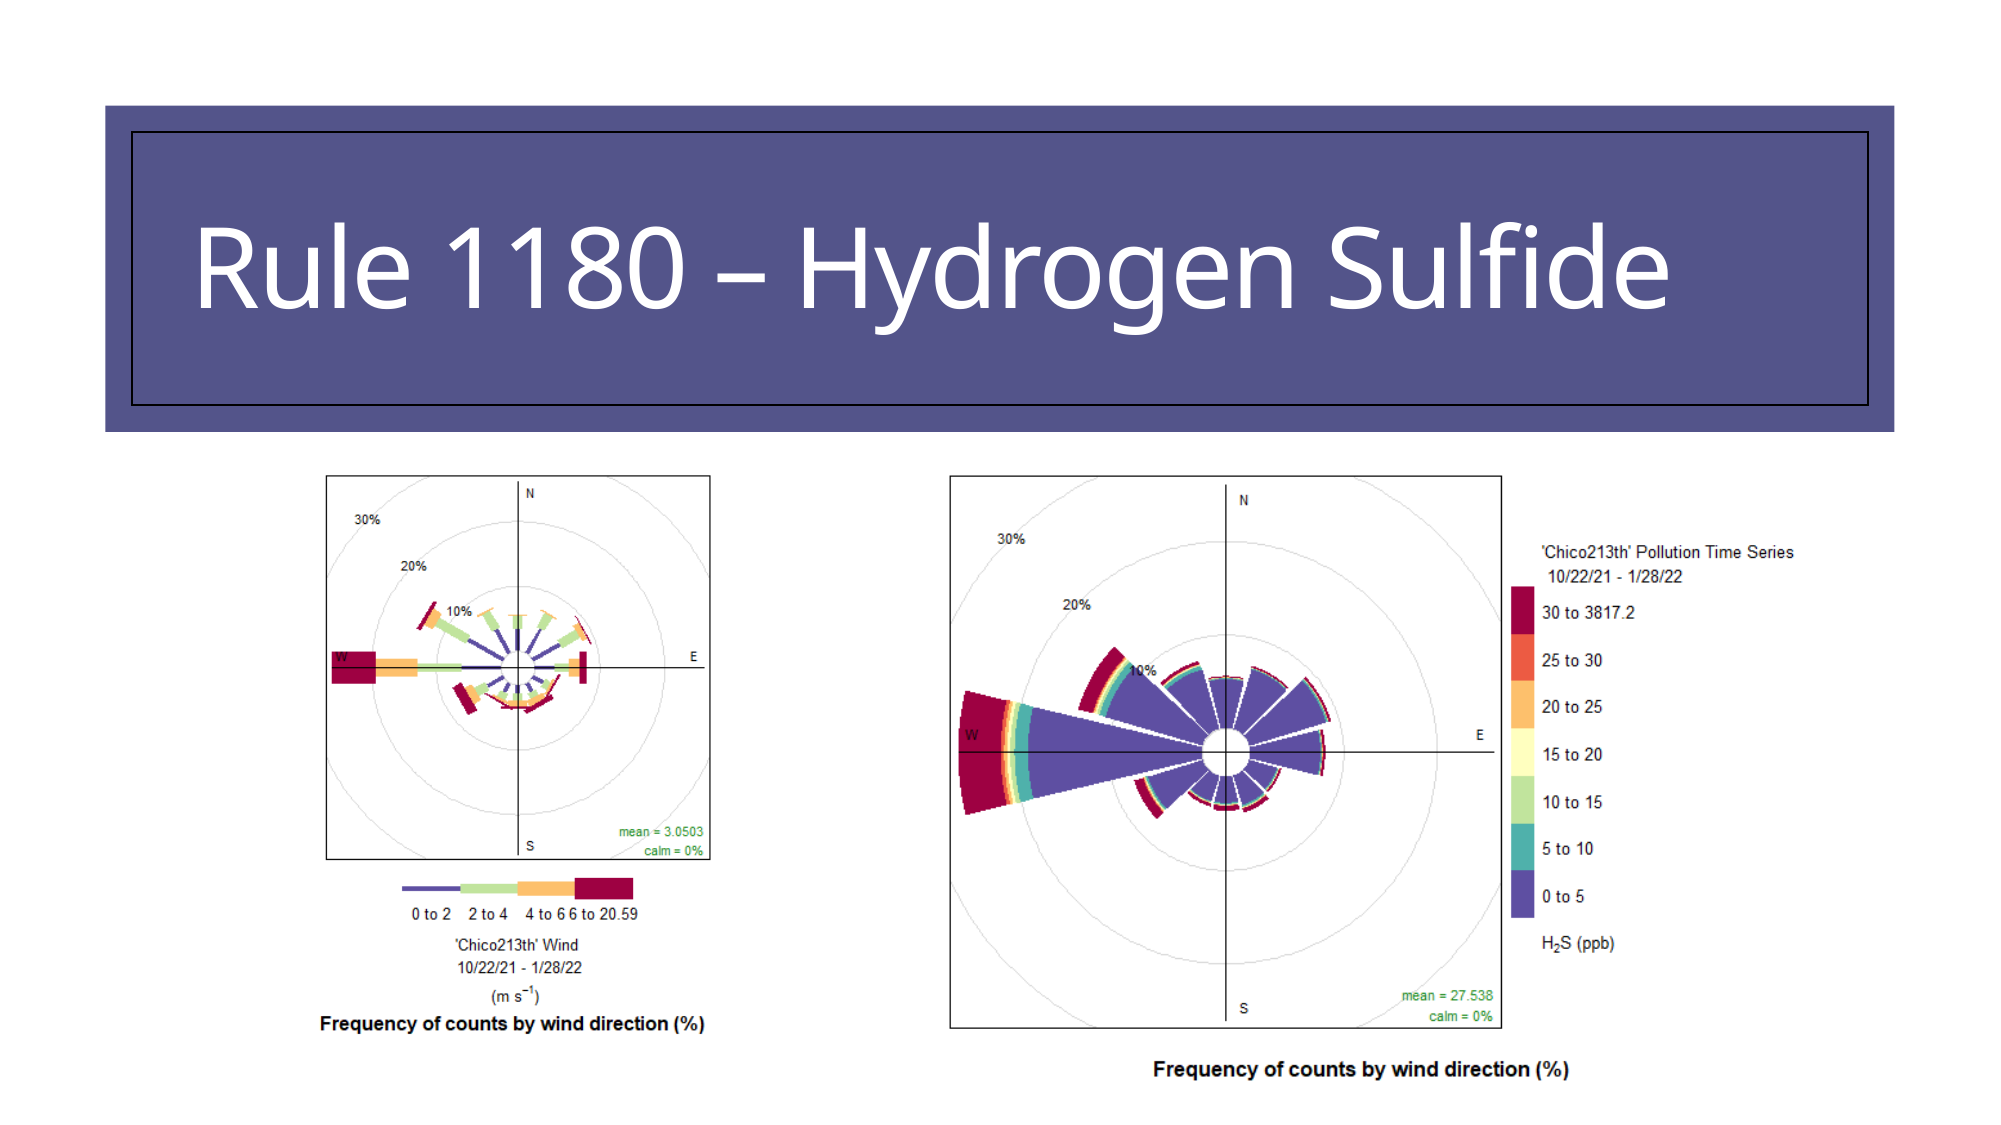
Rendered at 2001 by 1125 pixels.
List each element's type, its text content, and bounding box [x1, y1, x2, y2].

text_box [104, 104, 1895, 433]
picture [857, 446, 1868, 1087]
title Rule 1180 – Hydrogen Sulfide [175, 173, 1823, 376]
text_box [131, 131, 1869, 406]
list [46, 448, 857, 1040]
